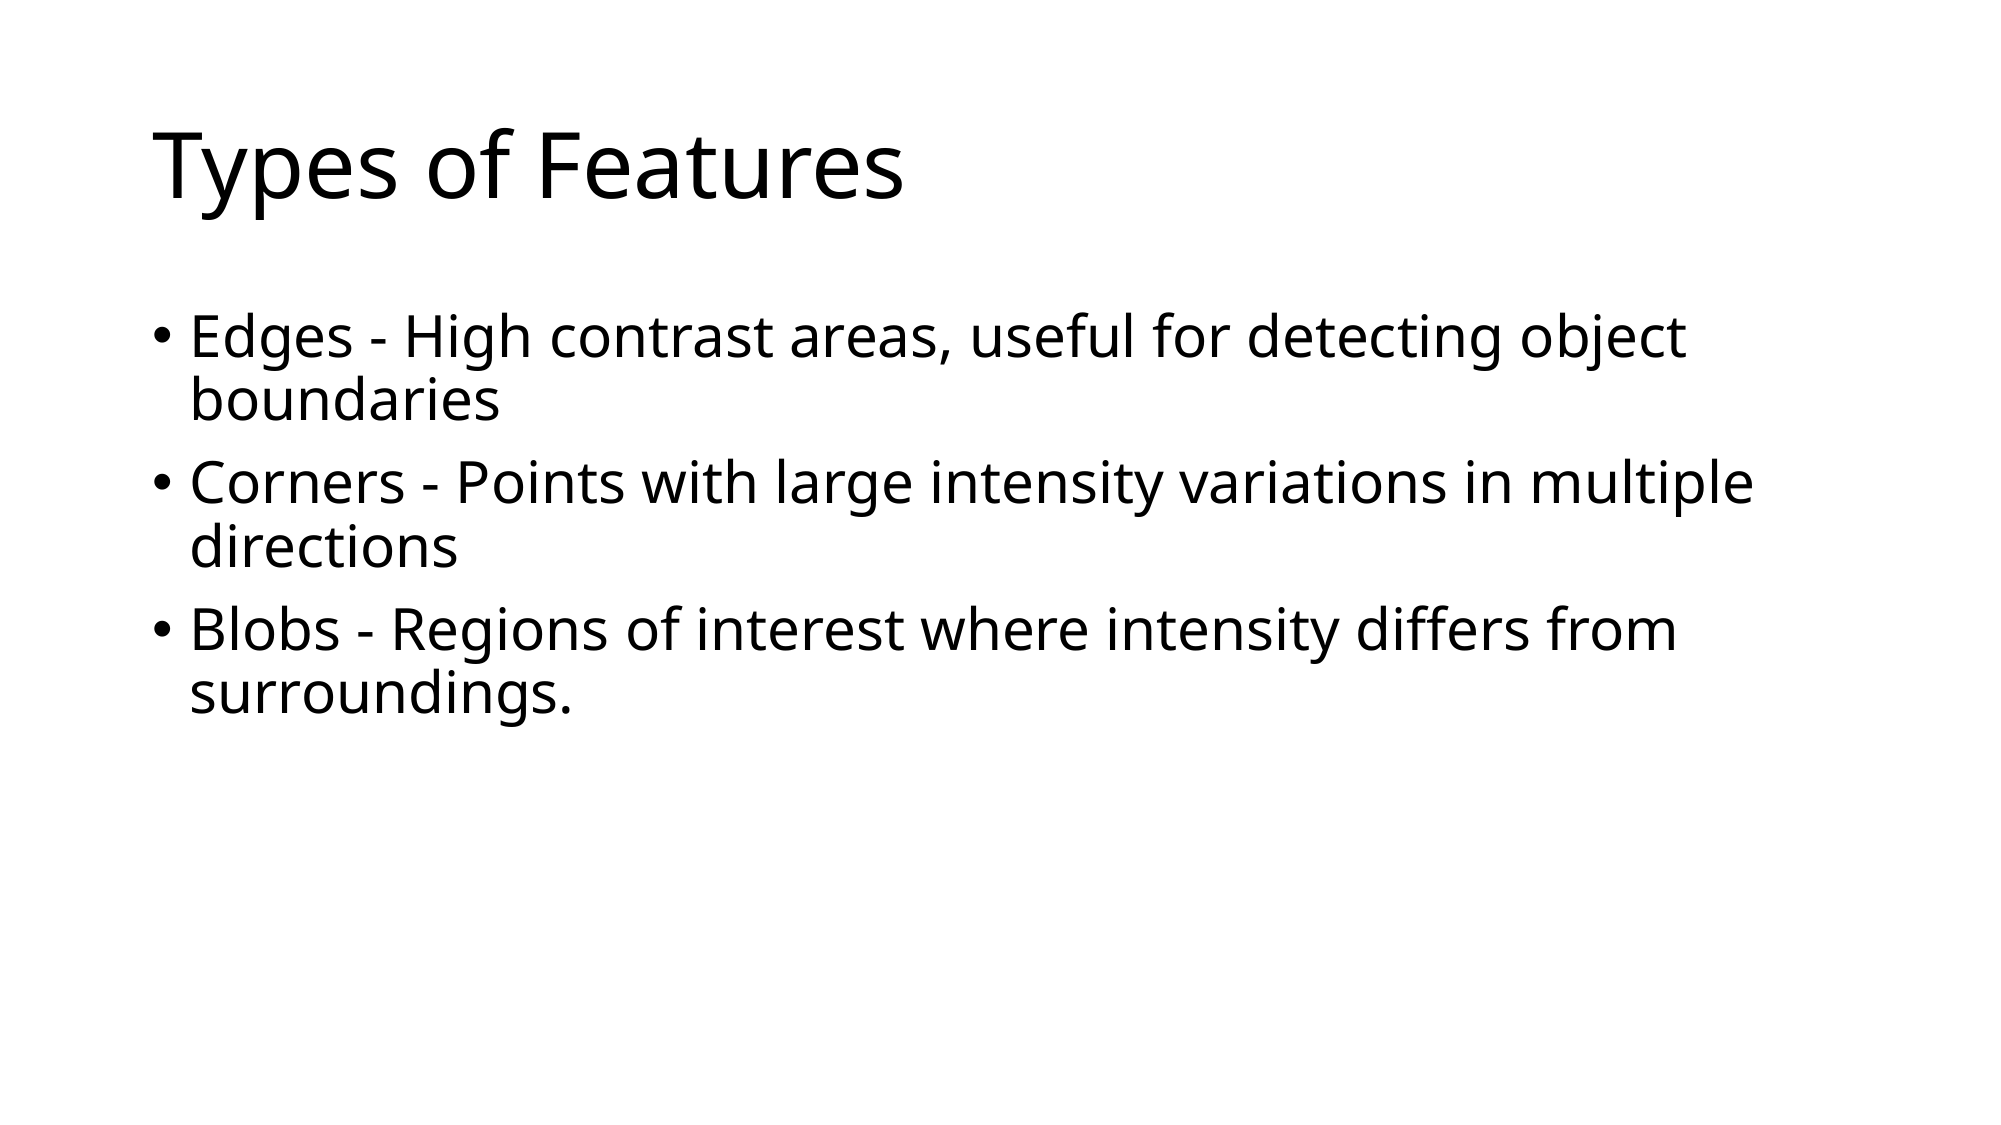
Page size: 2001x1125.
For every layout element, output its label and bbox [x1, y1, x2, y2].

title [137, 59, 1863, 278]
list [137, 299, 1863, 1014]
